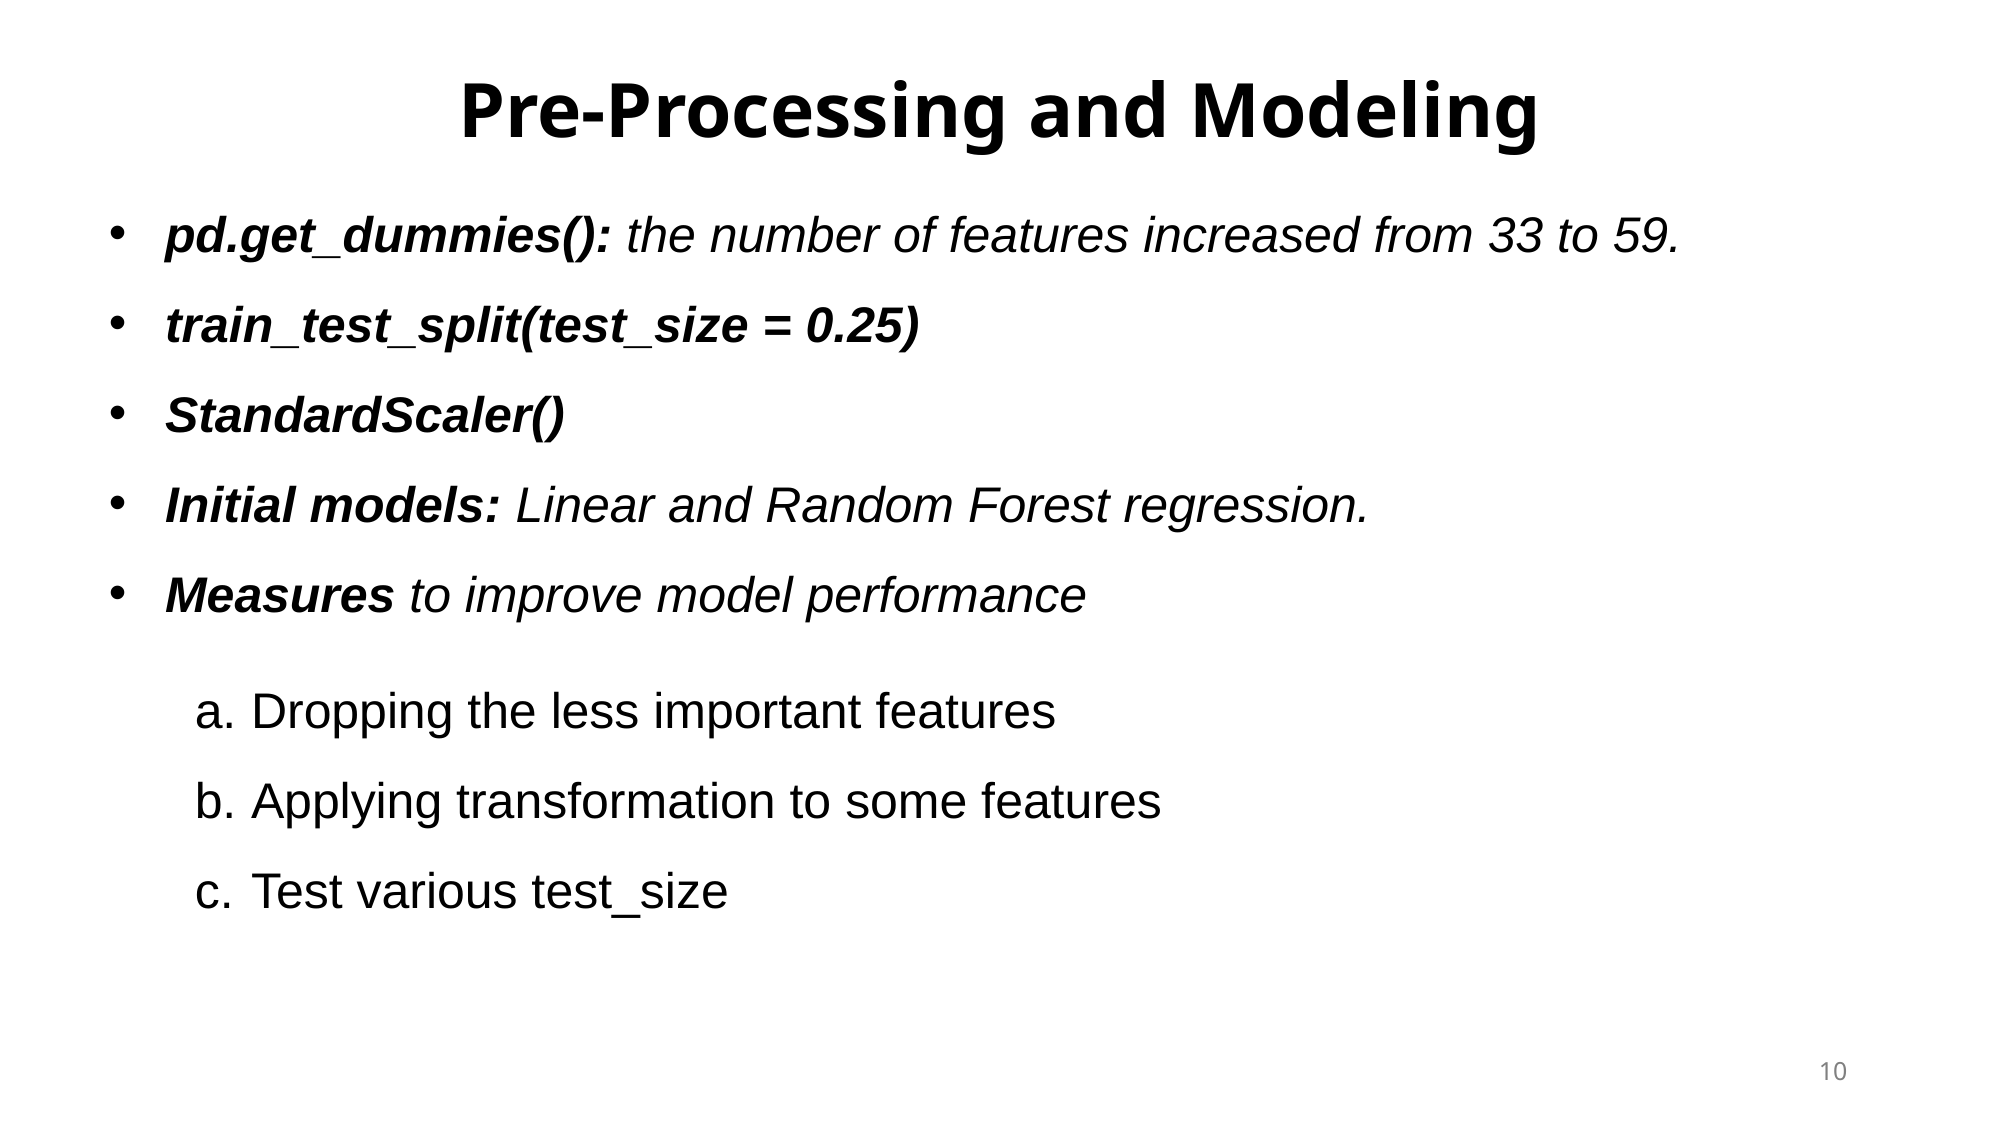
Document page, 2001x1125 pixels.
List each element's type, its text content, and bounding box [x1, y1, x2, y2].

slide_number 10 [1412, 1042, 1863, 1103]
title Pre-Processing and Modeling [137, 60, 1863, 166]
text_box pd.get_dummies(): the number of features increased from 33 to 59. train_test_split(test_size = 0.25) StandardScaler() Initial models: Linear and Random Forest regression. Measures to improve model performance [93, 165, 1819, 631]
text_box Dropping the less important features Applying transformation to some features Test various test_size [180, 641, 1180, 926]
